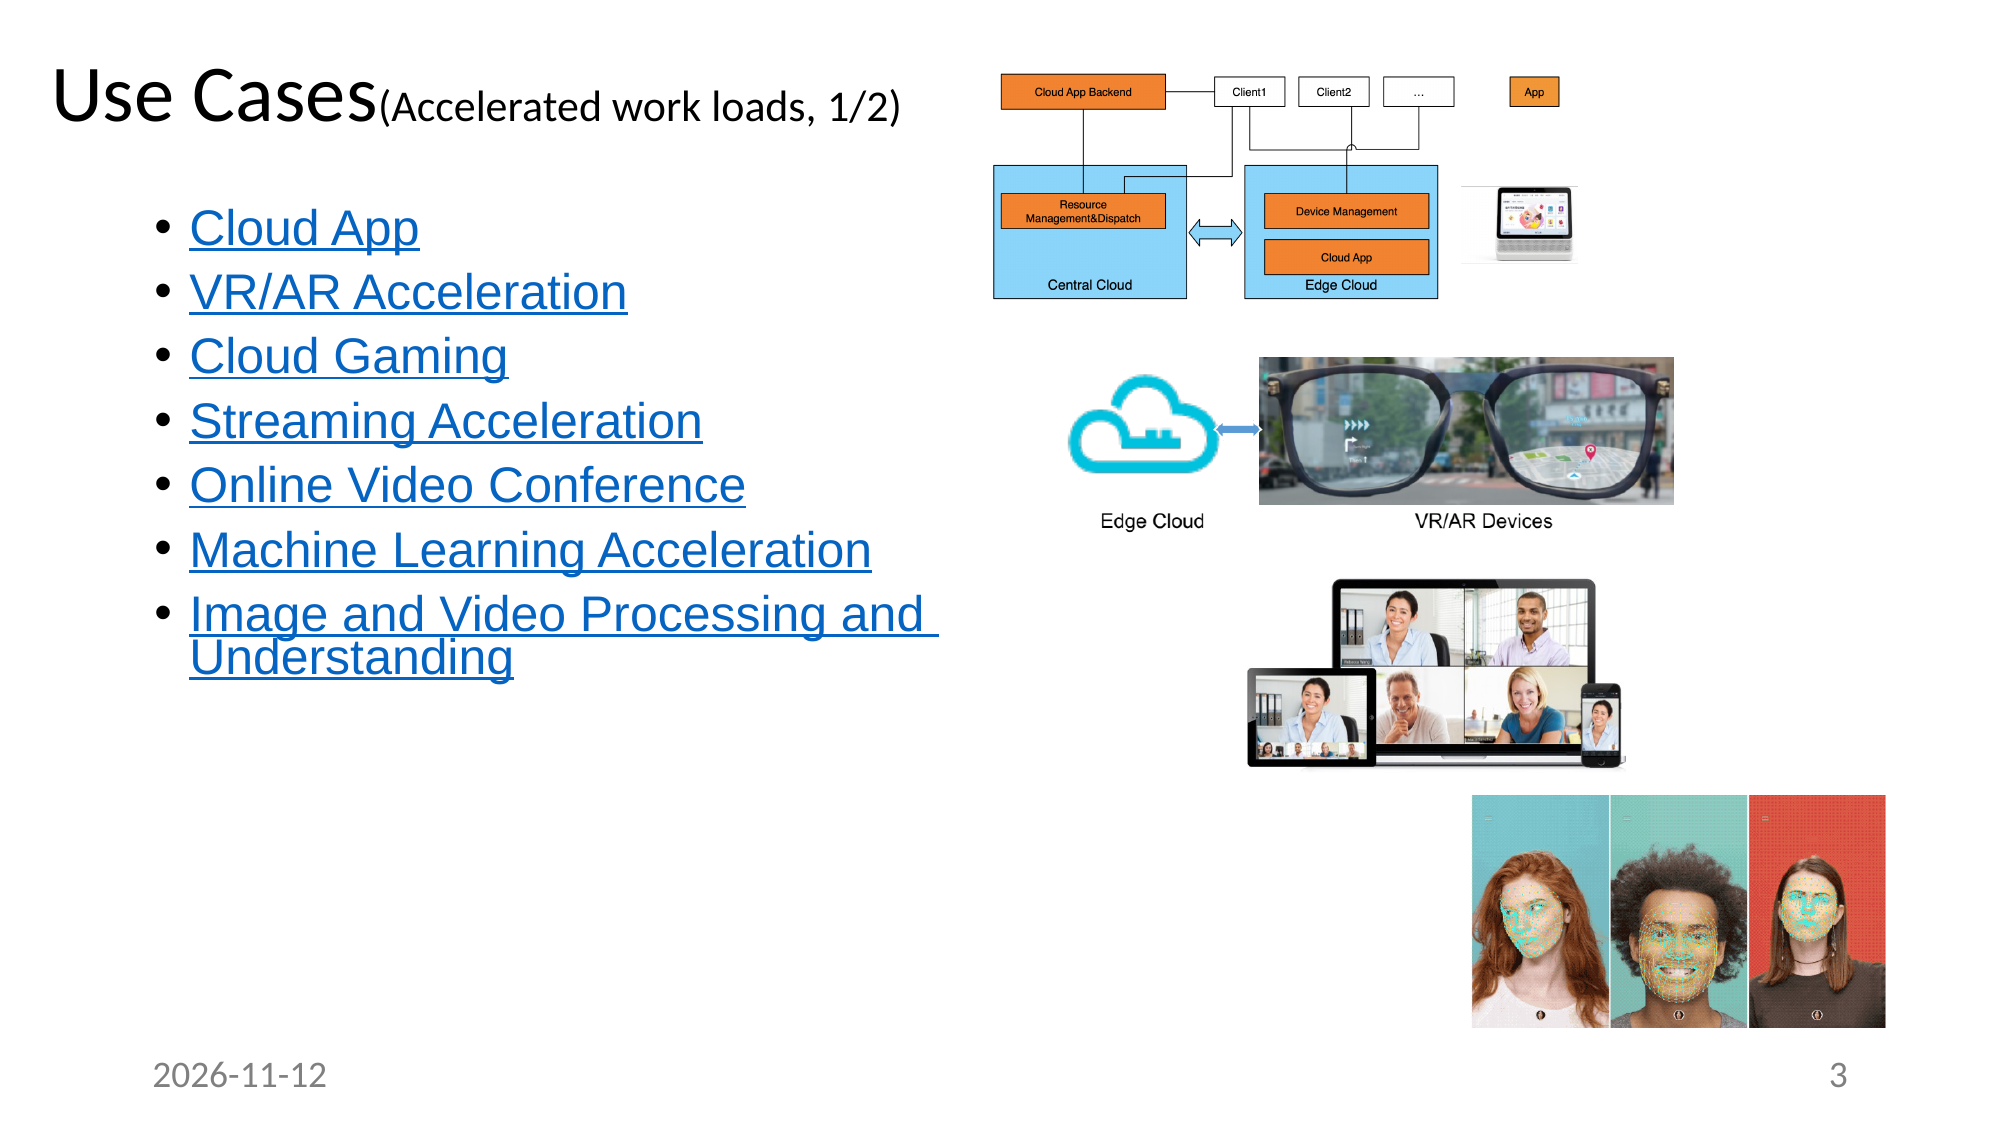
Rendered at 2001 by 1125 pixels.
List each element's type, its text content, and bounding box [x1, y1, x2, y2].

slide_number 3 [1412, 1042, 1863, 1103]
picture [1247, 577, 1626, 773]
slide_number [137, 1042, 588, 1103]
picture [1471, 795, 1886, 1029]
picture [987, 67, 1578, 315]
list Cloud App VR/AR Acceleration Cloud Gaming Streaming Acceleration Online Video Conference Machine Learning Acceleration Image and Video Processing and Understanding [137, 194, 988, 1014]
title Use Cases(Accelerated work loads, 1/2) [36, 44, 1013, 179]
picture [1062, 348, 1674, 544]
